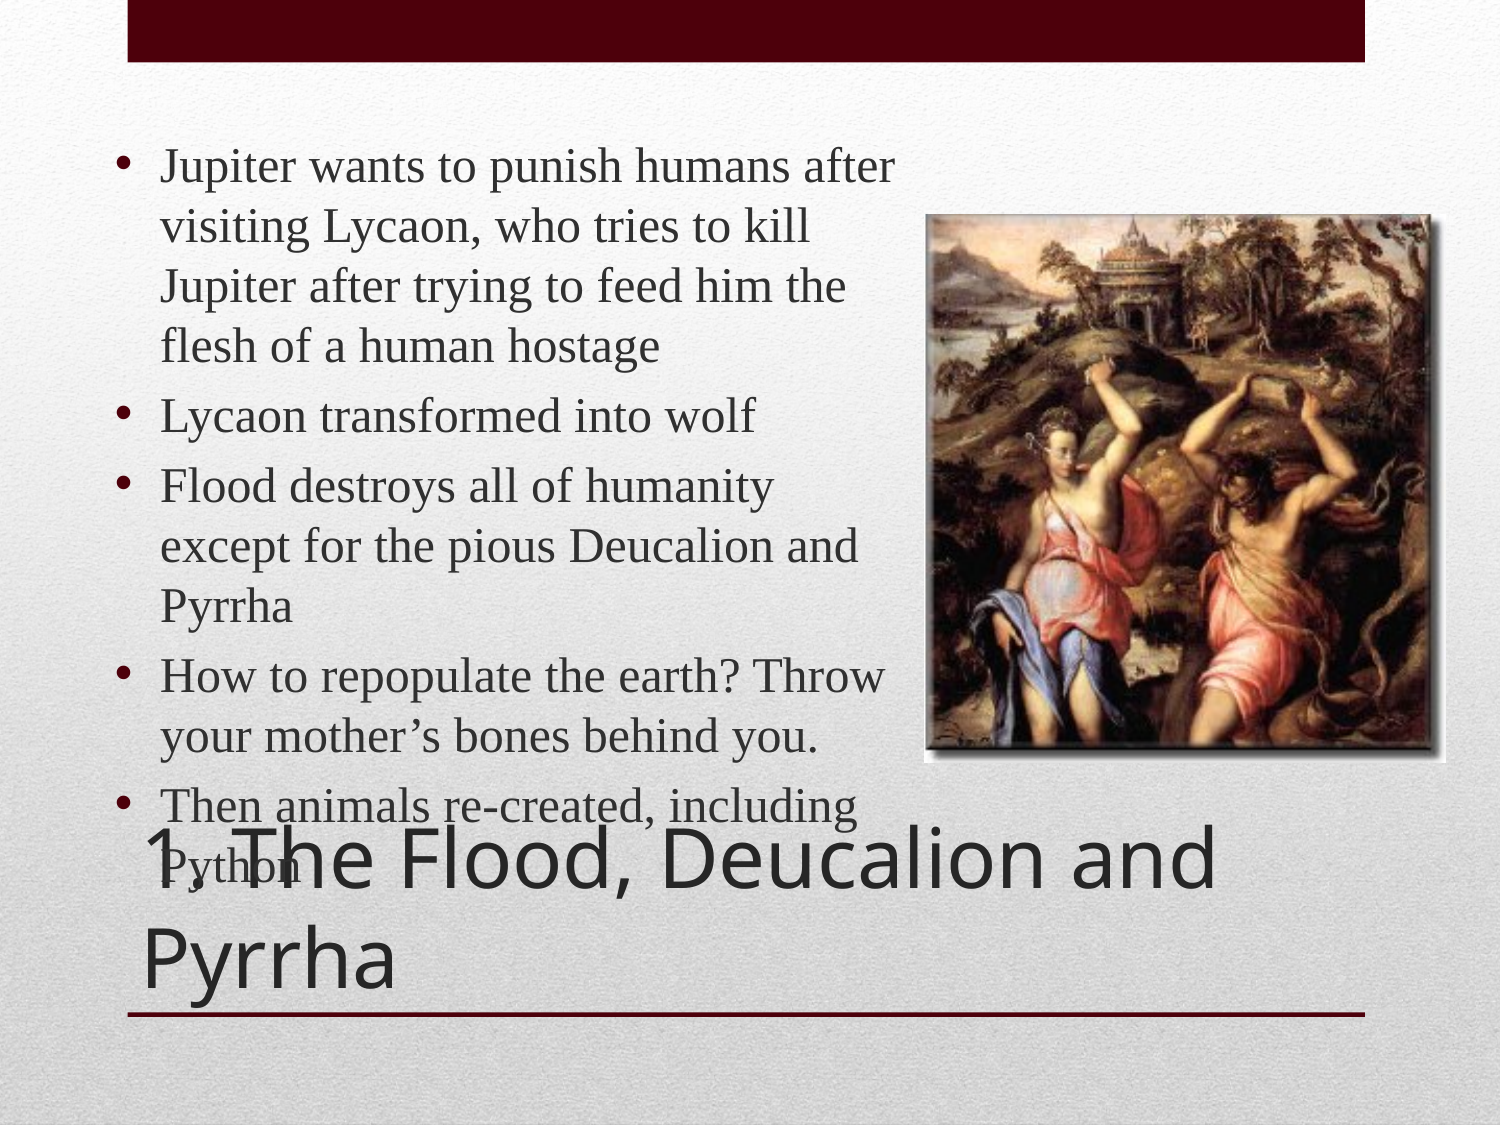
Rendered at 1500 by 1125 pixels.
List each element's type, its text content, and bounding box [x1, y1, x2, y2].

list Jupiter wants to punish humans after visiting Lycaon, who tries to kill Jupiter after trying to feed him the flesh of a human hostage Lycaon transformed into wolf Flood destroys all of humanity except for the pious Deucalion and Pyrrha How to repopulate the earth? Throw your mother’s bones behind you. Then animals re-created, including Python [99, 125, 925, 938]
title 1. The Flood, Deucalion and Pyrrha [125, 773, 1375, 1013]
picture [924, 213, 1447, 764]
